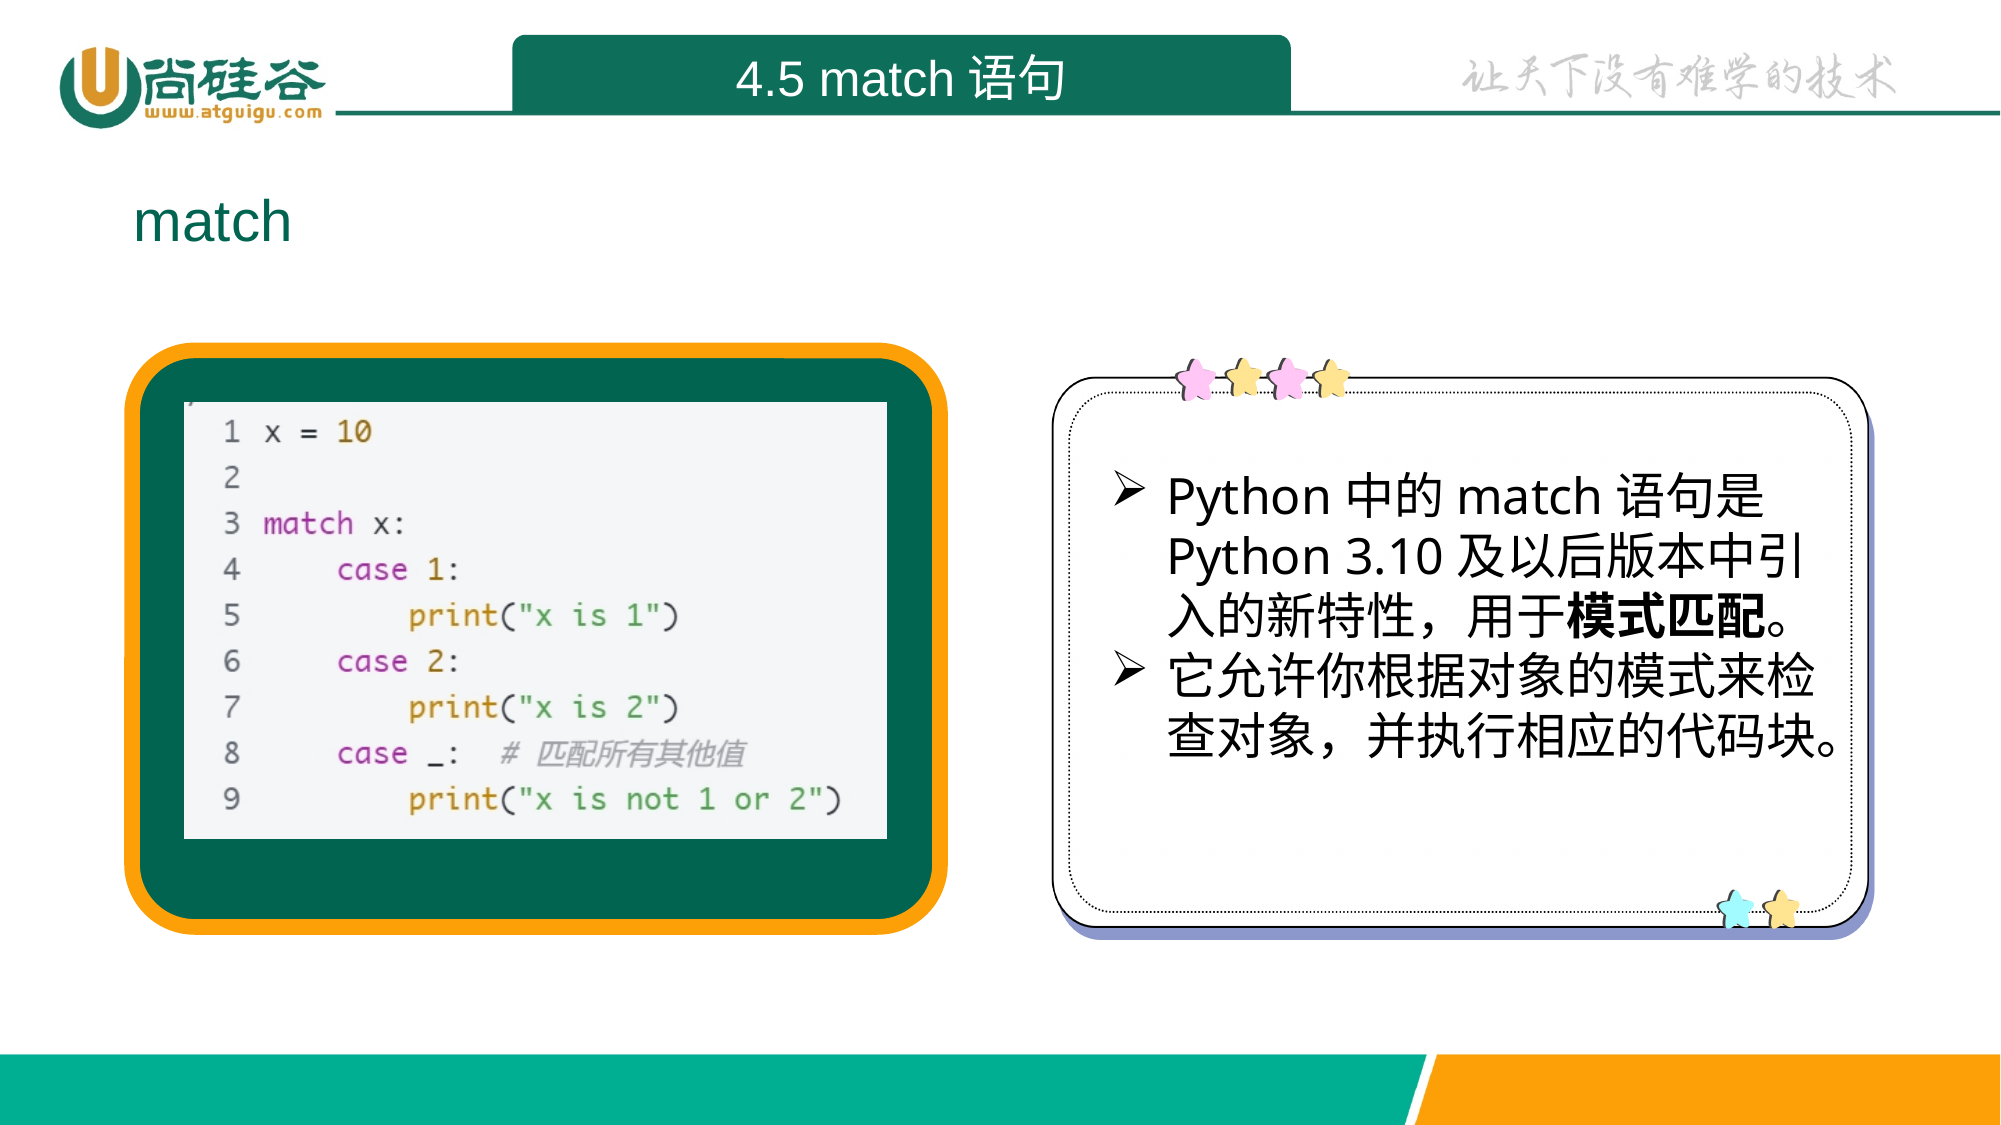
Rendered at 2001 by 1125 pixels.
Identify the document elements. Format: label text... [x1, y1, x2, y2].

text_box 4.5 match语句 [512, 34, 1291, 114]
picture [0, 0, 2001, 1125]
text_box [131, 349, 942, 928]
text_box match [119, 176, 1314, 261]
